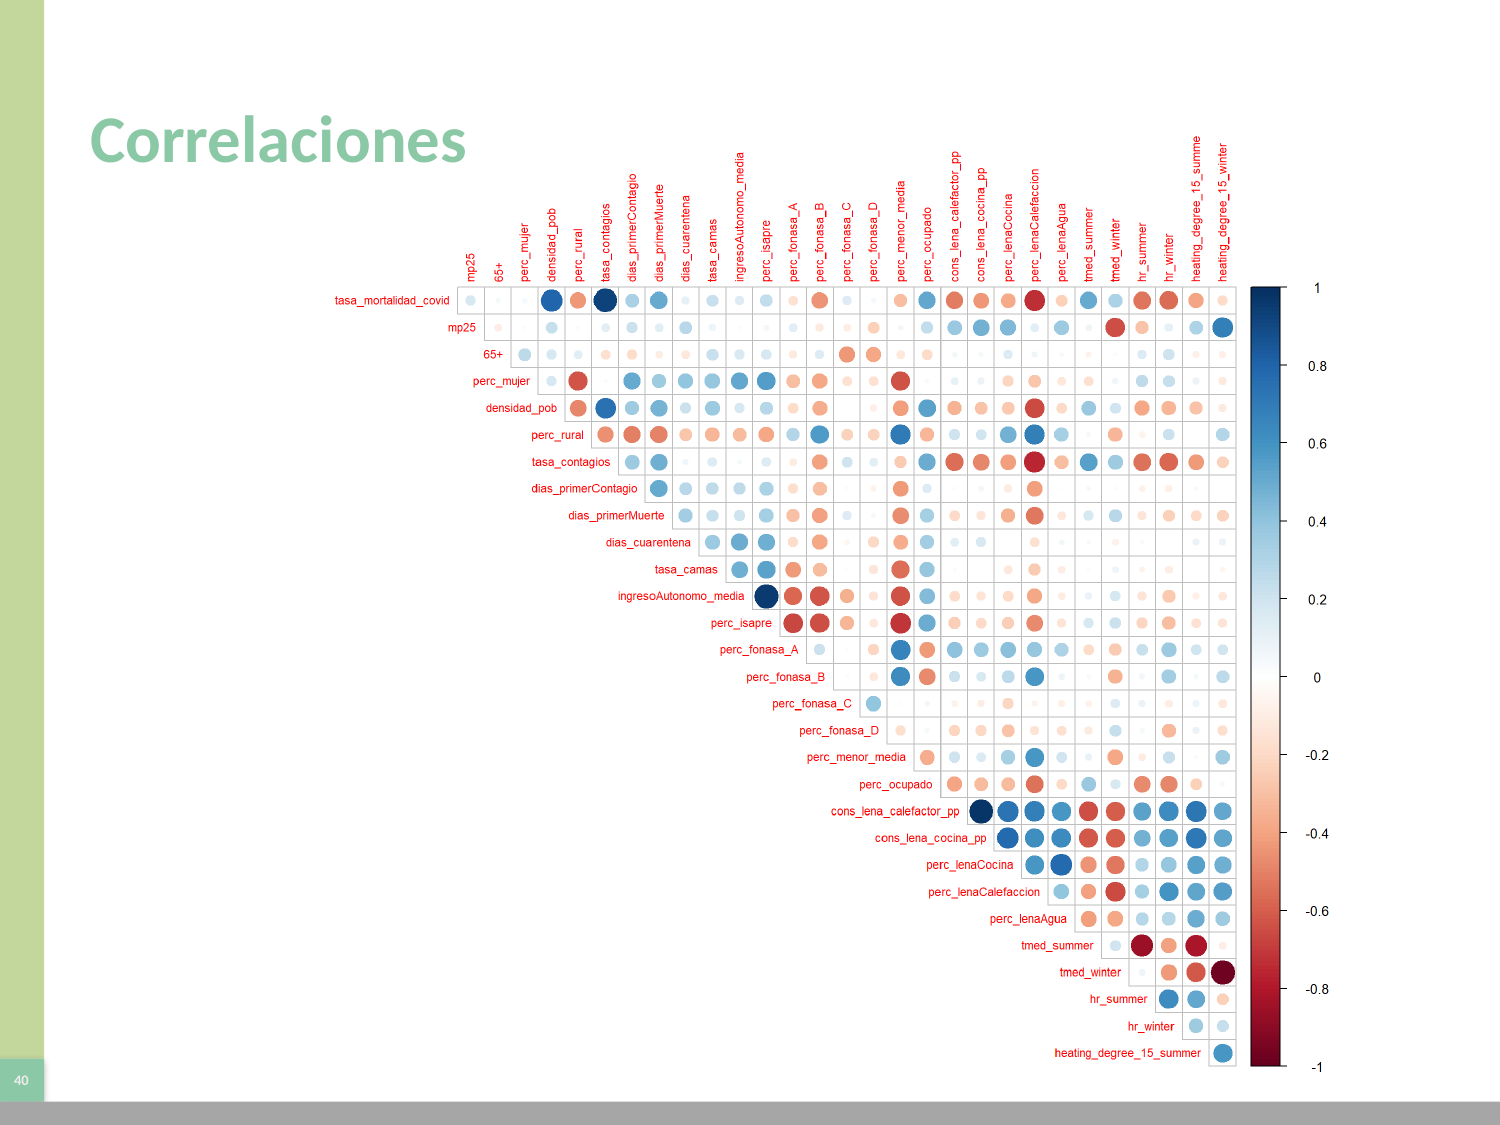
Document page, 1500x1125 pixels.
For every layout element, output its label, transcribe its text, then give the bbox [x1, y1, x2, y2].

title Correlaciones [75, 42, 1425, 135]
picture [74, 136, 1500, 1075]
